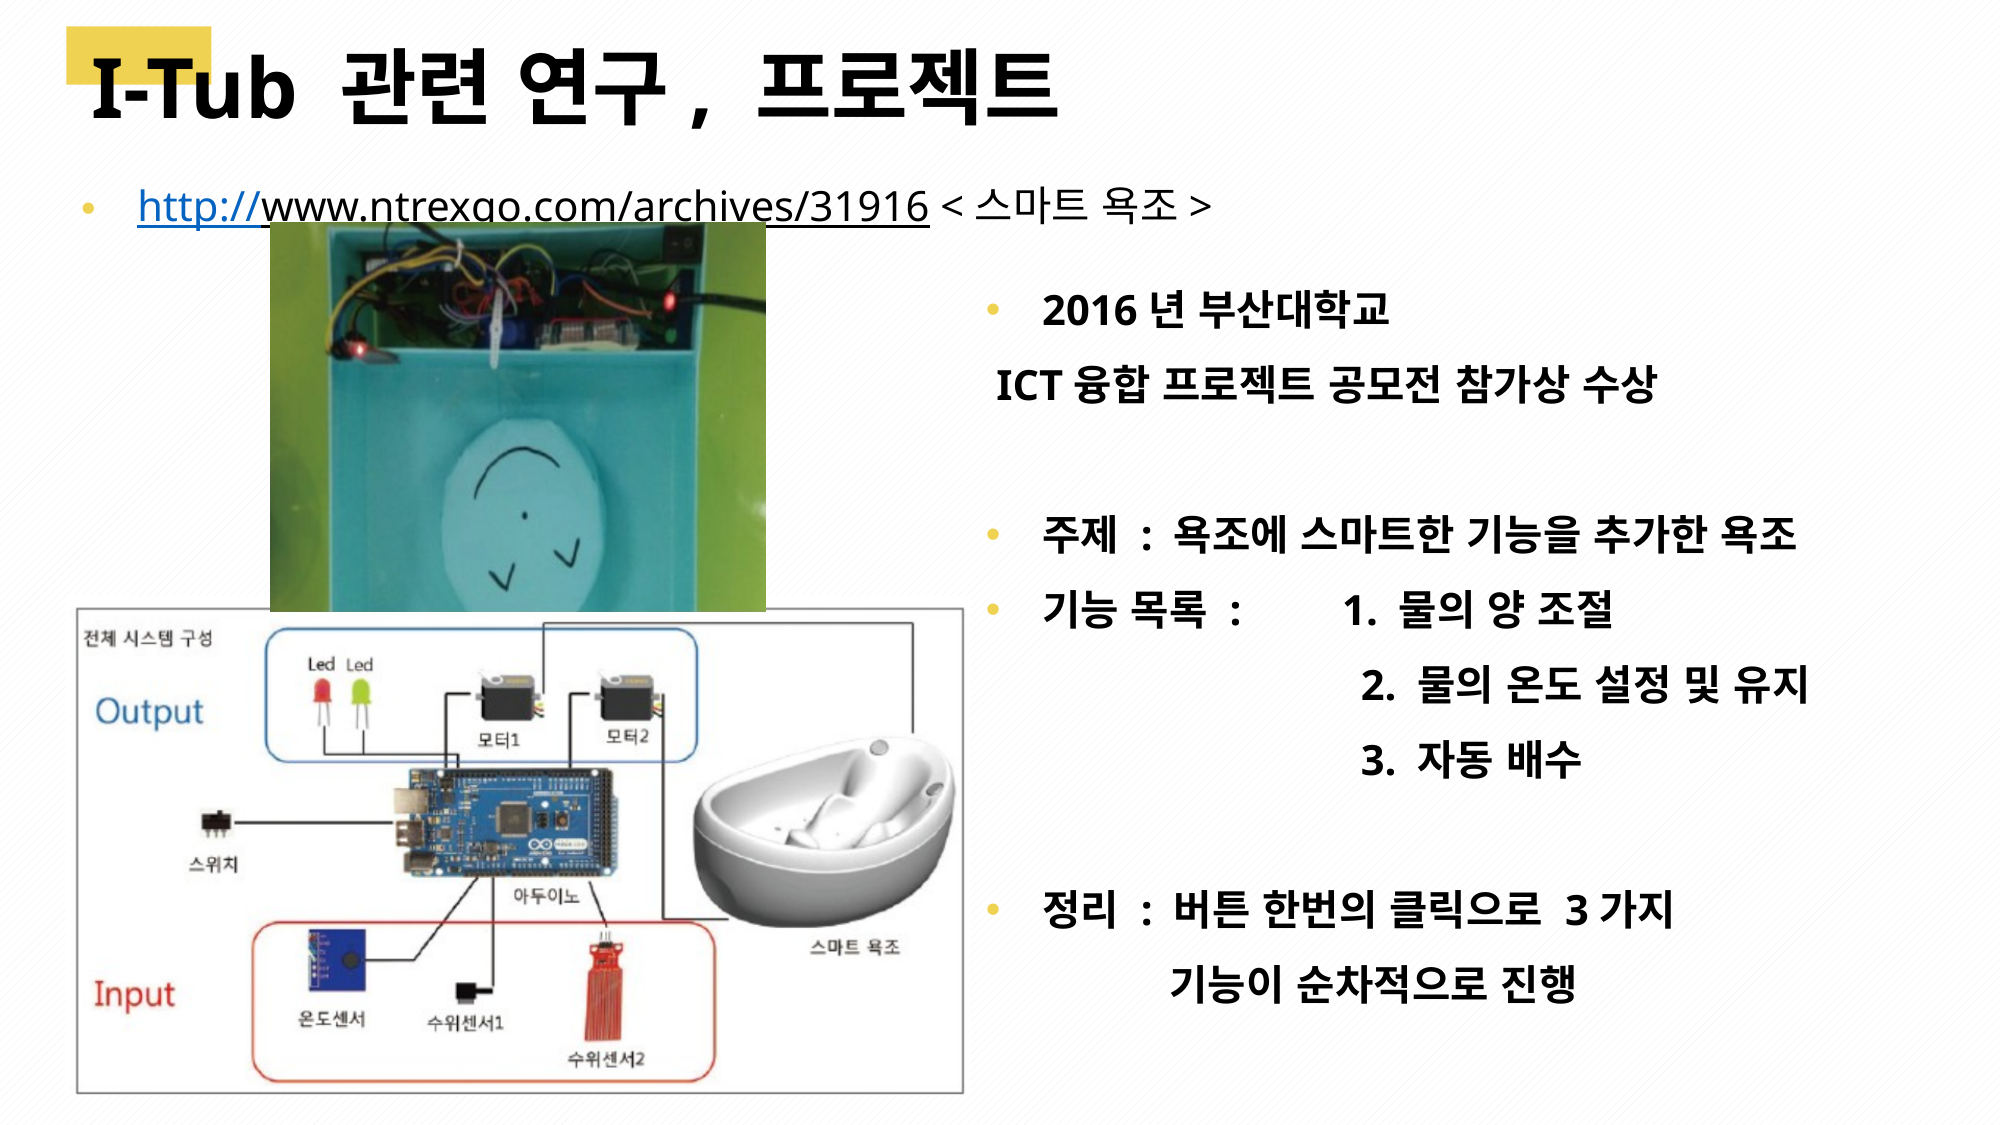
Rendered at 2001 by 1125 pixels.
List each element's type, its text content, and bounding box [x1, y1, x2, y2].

text_box http://www.ntrexgo.com/archives/31916 <스마트 욕조> [66, 144, 1876, 320]
text_box 2016년 부산대학교 ICT융합 프로젝트 공모전 참가상 수상 주제 : 욕조에 스마트한 기능을 추가한 욕조 기능 목록 : 1. 물의 양 조절 2. 물의 온도 설정 및 유지 3. 자동 배수 정리 : 버튼 한번의 클릭으로 3가지 기능이 순차적으로 진행 [971, 251, 2000, 1125]
text_box [65, 25, 213, 86]
text_box I-Tub 관련 연구, 프로젝트 [76, 28, 1417, 143]
picture [66, 222, 970, 1095]
